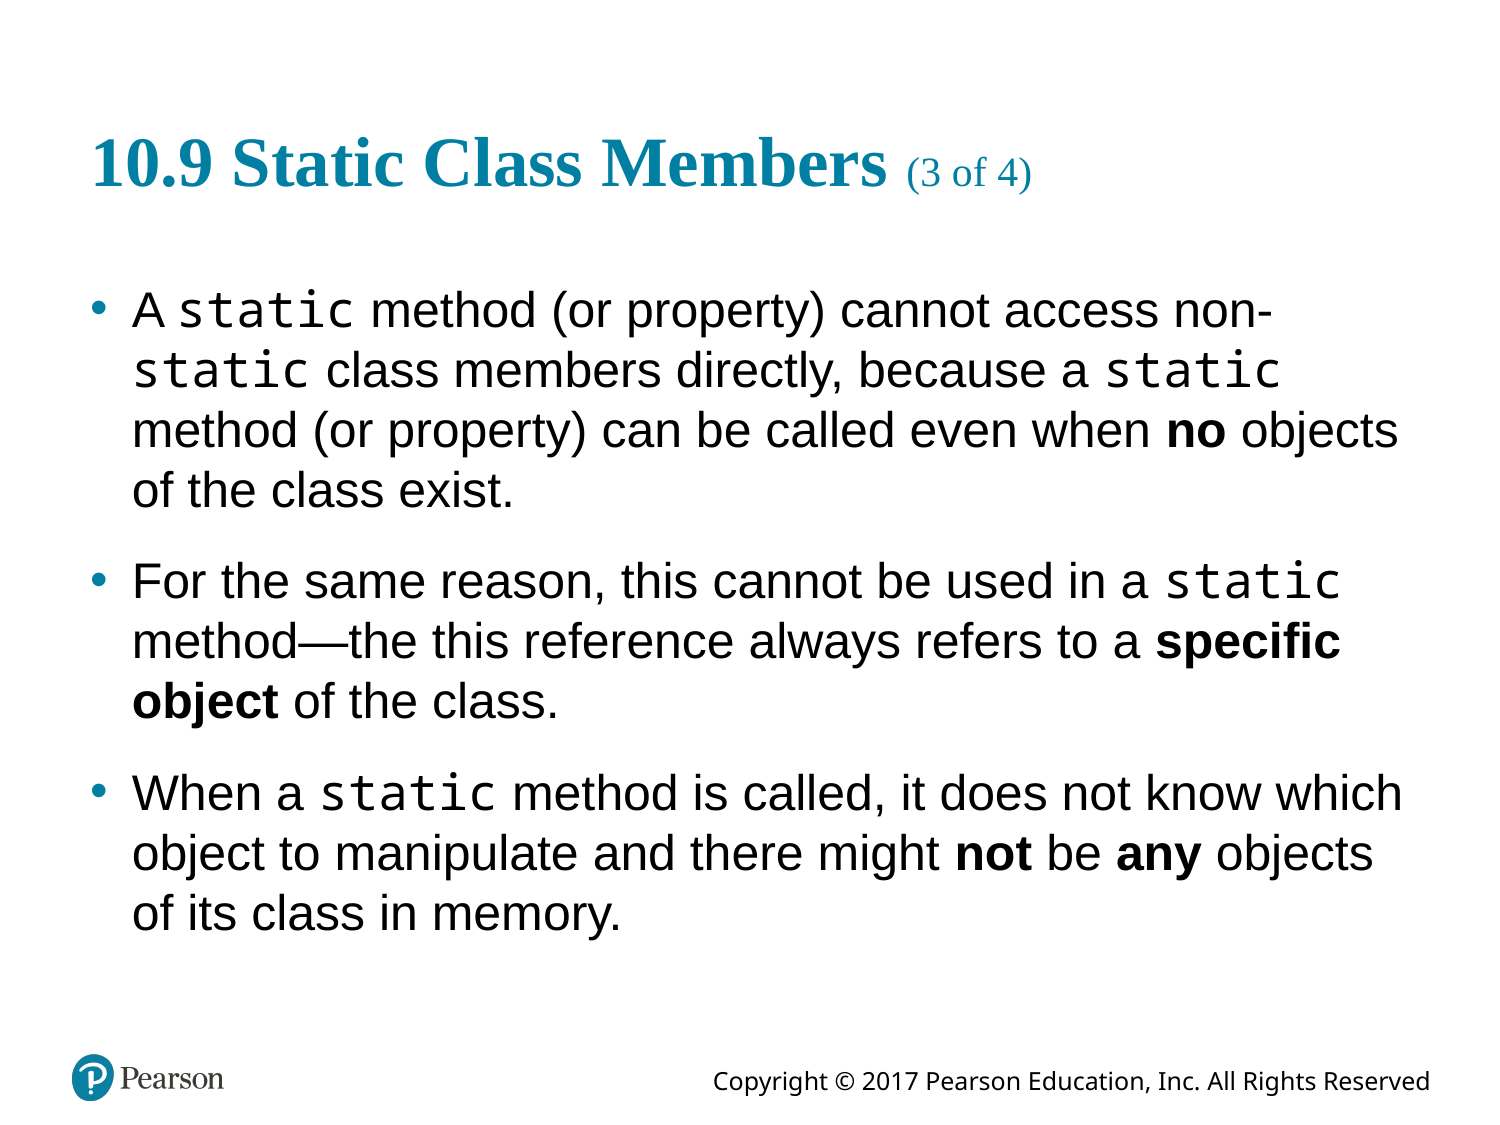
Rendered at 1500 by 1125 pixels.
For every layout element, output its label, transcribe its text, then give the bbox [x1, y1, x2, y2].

picture [72, 1087, 83, 1101]
picture [72, 1054, 88, 1070]
picture [98, 1054, 224, 1101]
list A static method (or property) cannot access non-static class members directly, because a static method (or property) can be called even when no objects of the class exist. For the same reason, this cannot be used in a static method—the this reference always refers to a specific object of the class. When a static method is called, it does not know which object to manipulate and there might not be any objects of its class in memory. [75, 262, 1425, 1005]
picture [80, 1063, 106, 1088]
title 10.9 Static Class Members (3 of 4) [75, 35, 1425, 216]
